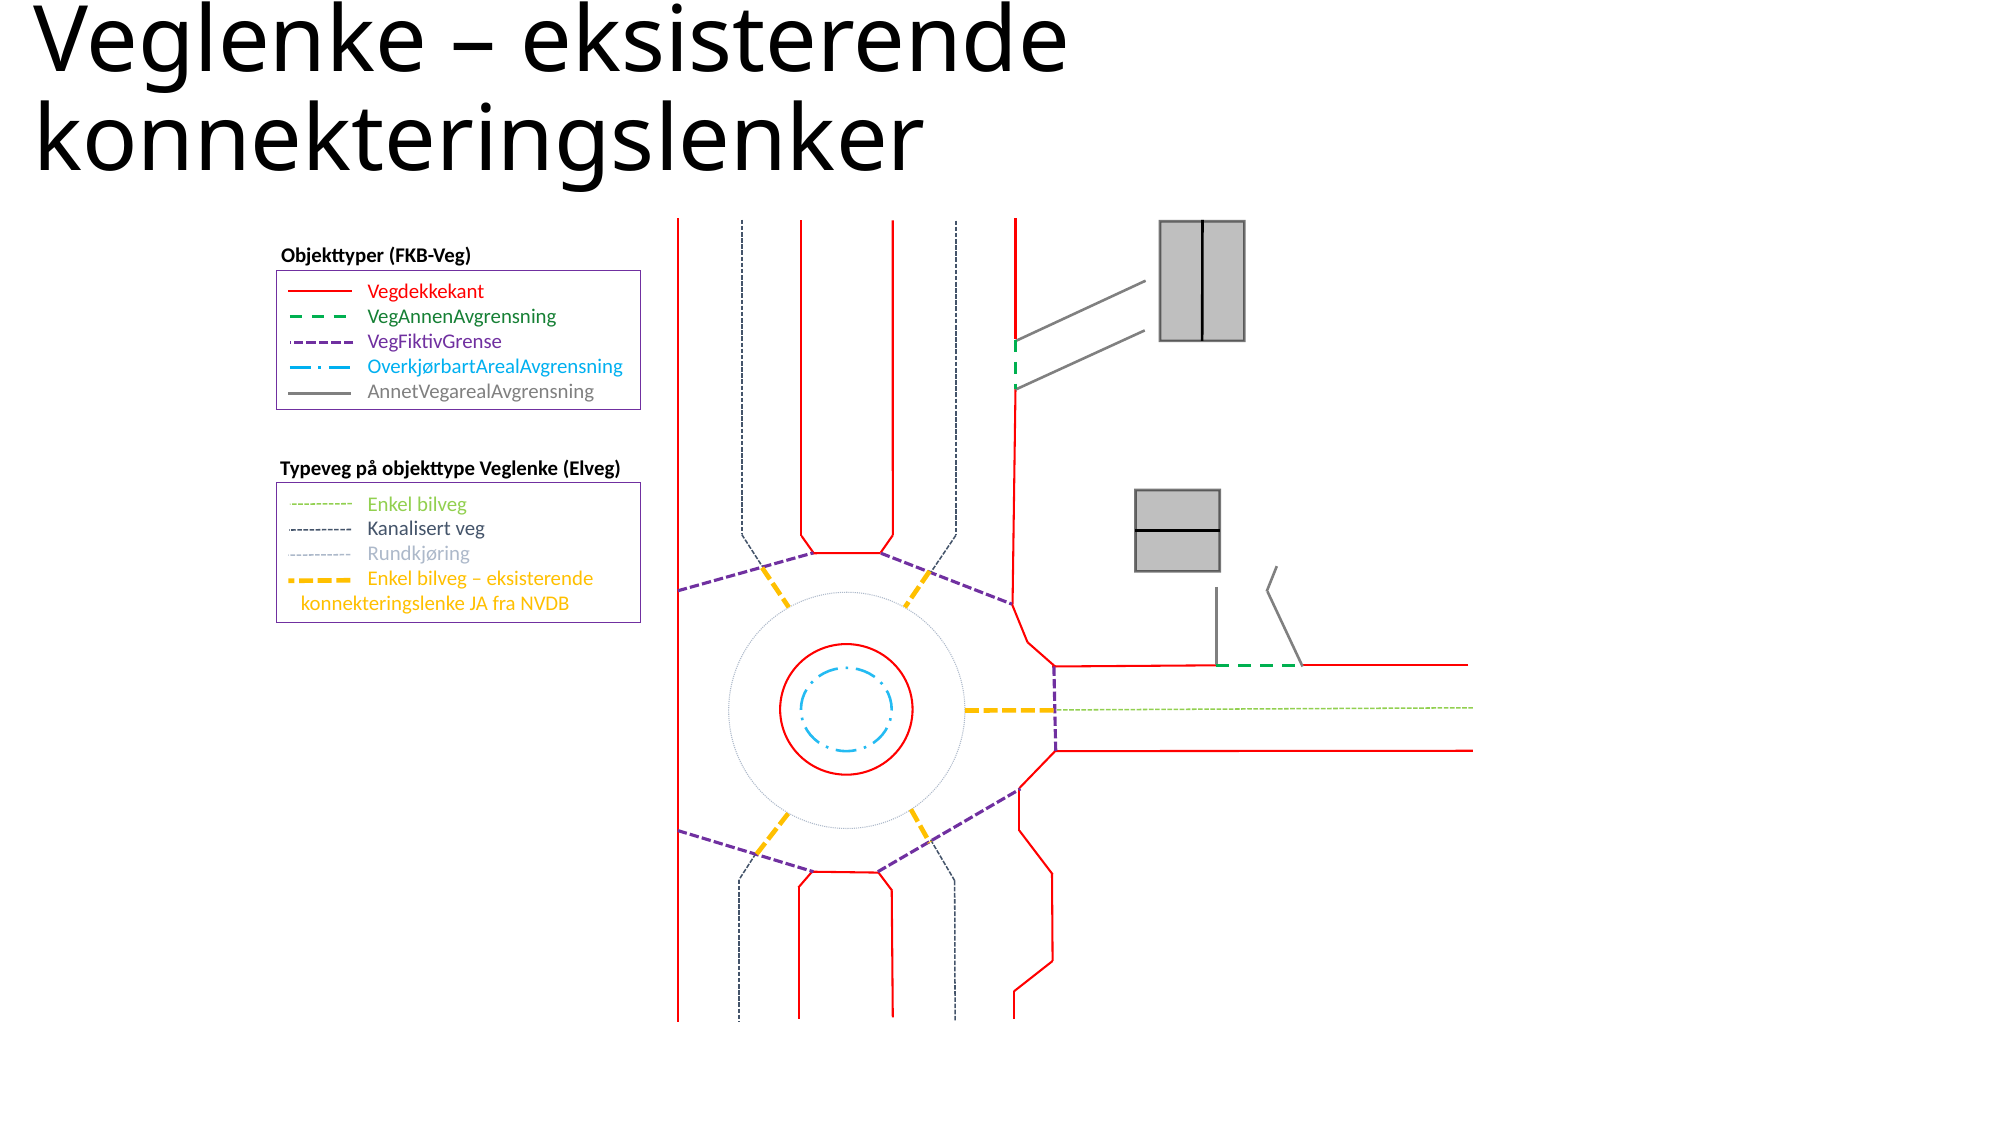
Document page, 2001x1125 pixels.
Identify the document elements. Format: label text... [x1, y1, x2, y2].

title Veglenke – eksisterende konnekteringslenker [18, 20, 1744, 162]
text_box Enkel bilveg Kanalisert veg Rundkjøring Enkel bilveg – eksisterende konnekteringslenke JA fra NVDB [276, 487, 641, 623]
text_box [1135, 532, 1220, 572]
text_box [877, 788, 1021, 872]
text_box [877, 872, 893, 891]
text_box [880, 535, 893, 553]
text_box Objekttyper (FKB-Veg) [266, 234, 506, 275]
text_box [763, 552, 814, 591]
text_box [904, 571, 930, 608]
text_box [930, 872, 955, 881]
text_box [1019, 830, 1053, 875]
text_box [930, 553, 1012, 605]
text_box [880, 553, 930, 605]
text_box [677, 552, 762, 591]
text_box [1204, 221, 1245, 341]
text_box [1027, 642, 1056, 667]
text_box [910, 809, 930, 843]
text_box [755, 813, 789, 856]
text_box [739, 872, 756, 880]
text_box [1135, 490, 1220, 529]
text_box Vegdekkekant VegAnnenAvgrensning VegFiktivGrense OverkjørbartArealAvgrensning AnnetVegarealAvgrensning [276, 270, 641, 410]
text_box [1011, 604, 1028, 643]
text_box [798, 872, 812, 888]
text_box Typeveg på objekttype Veglenke (Elveg) [265, 447, 641, 487]
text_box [762, 567, 789, 608]
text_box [930, 535, 956, 573]
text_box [1267, 591, 1303, 665]
text_box [728, 591, 966, 830]
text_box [1015, 330, 1145, 390]
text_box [677, 830, 814, 872]
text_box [741, 534, 763, 567]
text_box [1019, 751, 1056, 789]
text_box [1014, 960, 1053, 992]
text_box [801, 535, 814, 552]
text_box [1012, 388, 1016, 604]
text_box [1159, 221, 1201, 341]
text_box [1266, 566, 1277, 592]
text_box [1015, 280, 1146, 342]
